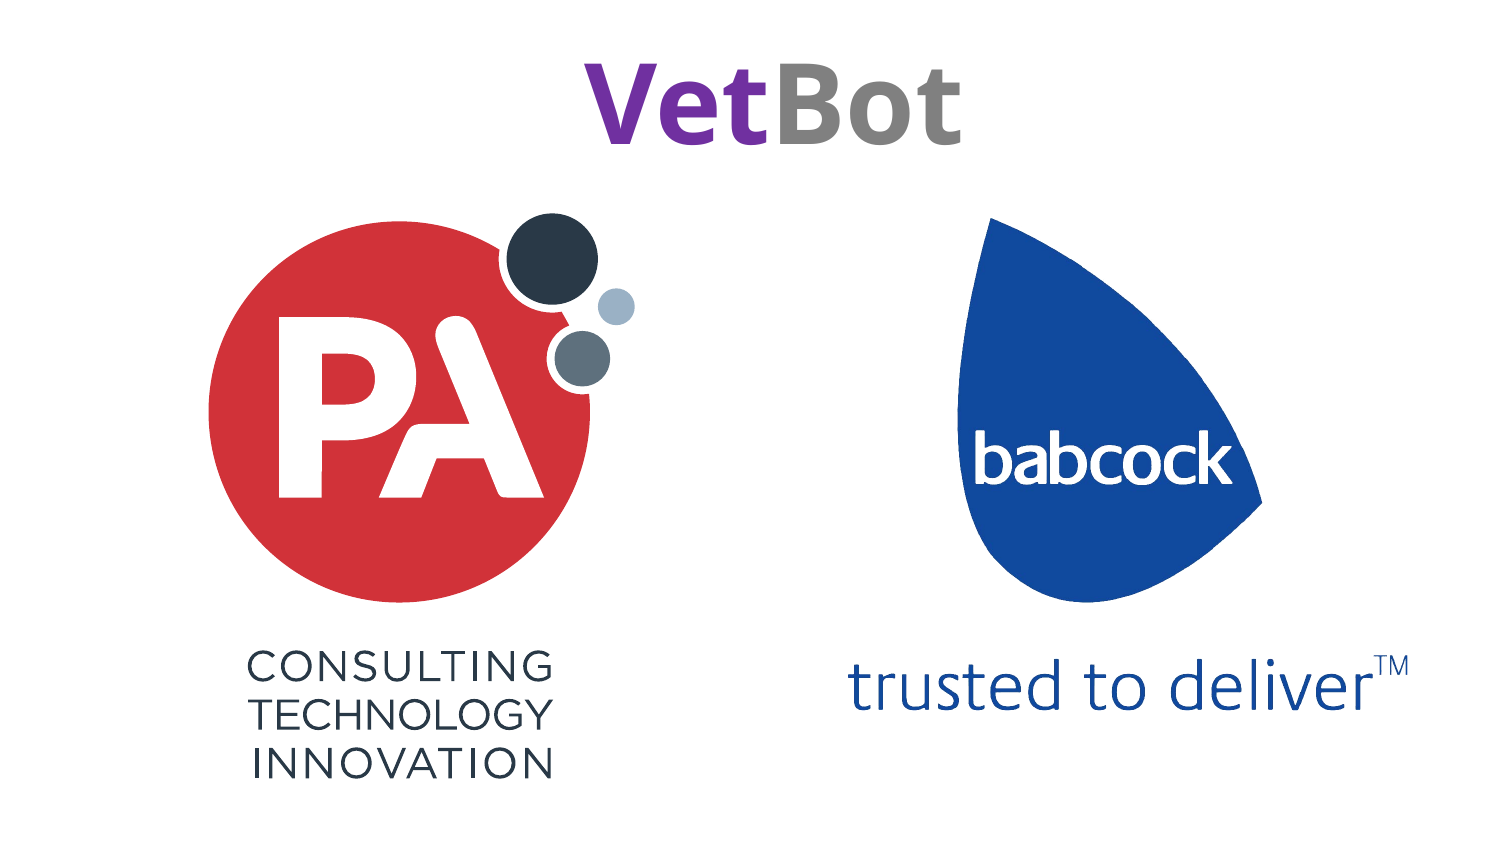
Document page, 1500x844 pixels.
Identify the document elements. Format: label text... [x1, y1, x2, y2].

picture [840, 210, 1415, 718]
text_box VetBot [397, 0, 1151, 182]
picture [205, 210, 643, 795]
